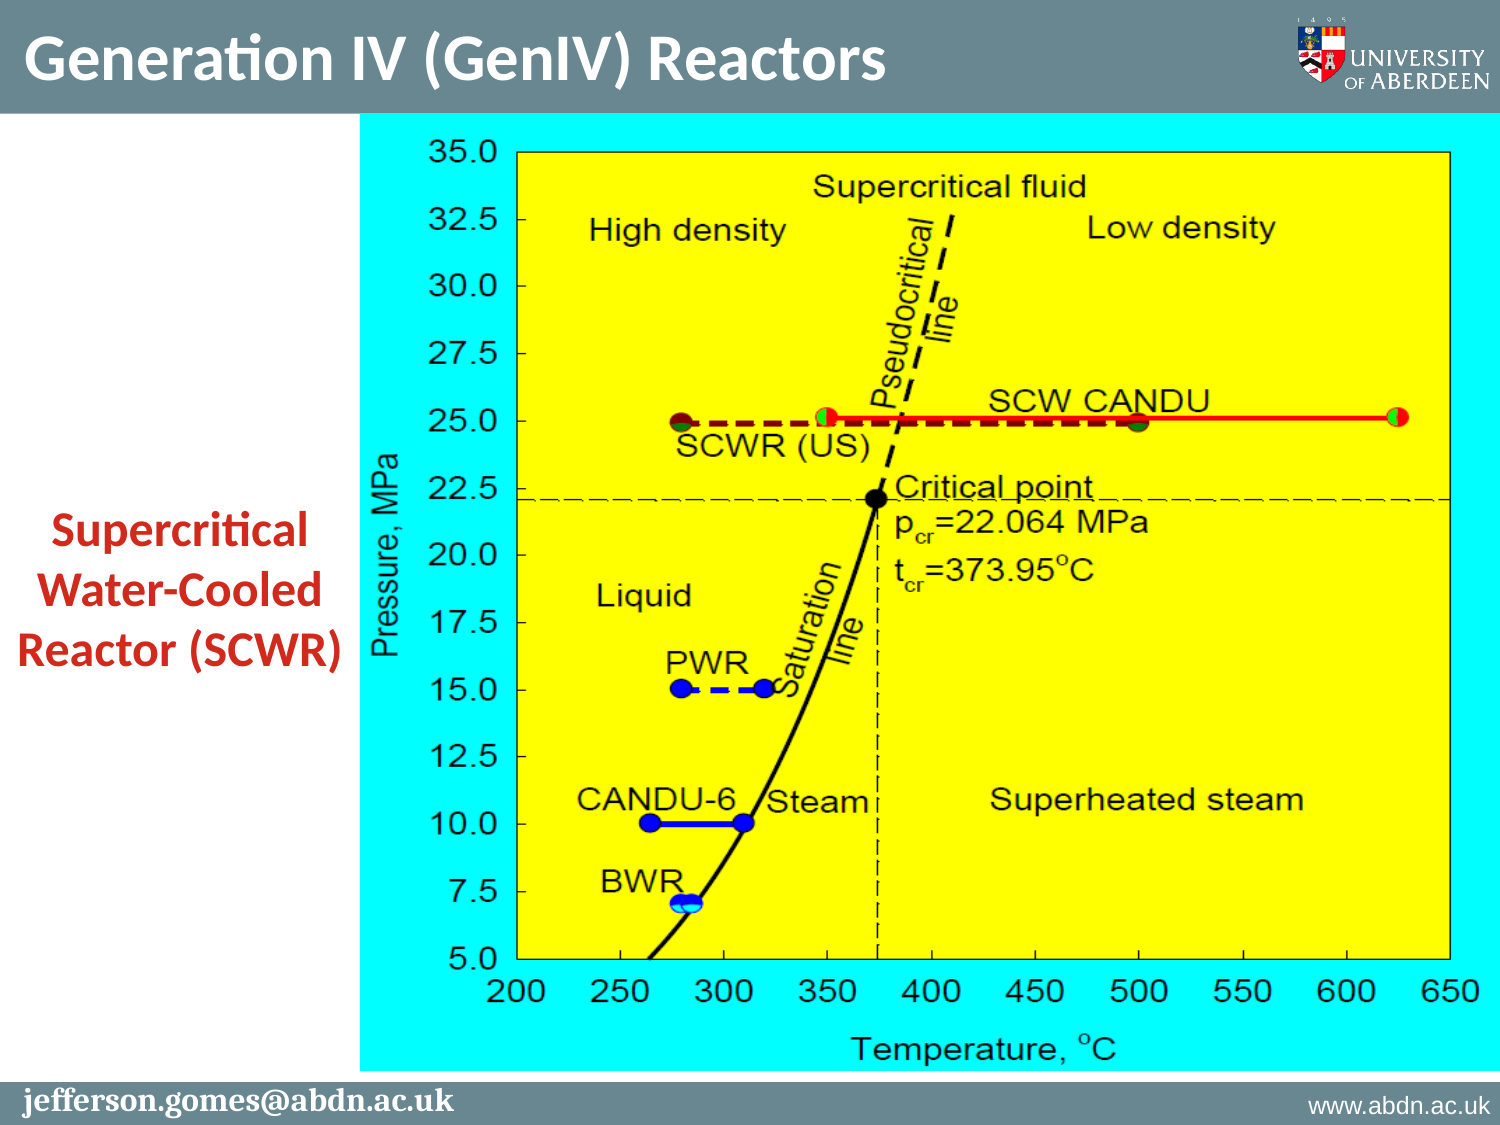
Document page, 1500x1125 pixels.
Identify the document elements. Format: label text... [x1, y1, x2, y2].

text_box Supercritical Water-Cooled Reactor (SCWR) [0, 420, 354, 752]
text_box jefferson.gomes@abdn.ac.uk [0, 1074, 479, 1125]
picture [1287, 7, 1495, 103]
text_box Generation IV (GenIV) Reactors [10, 5, 903, 101]
picture [359, 113, 1500, 1071]
